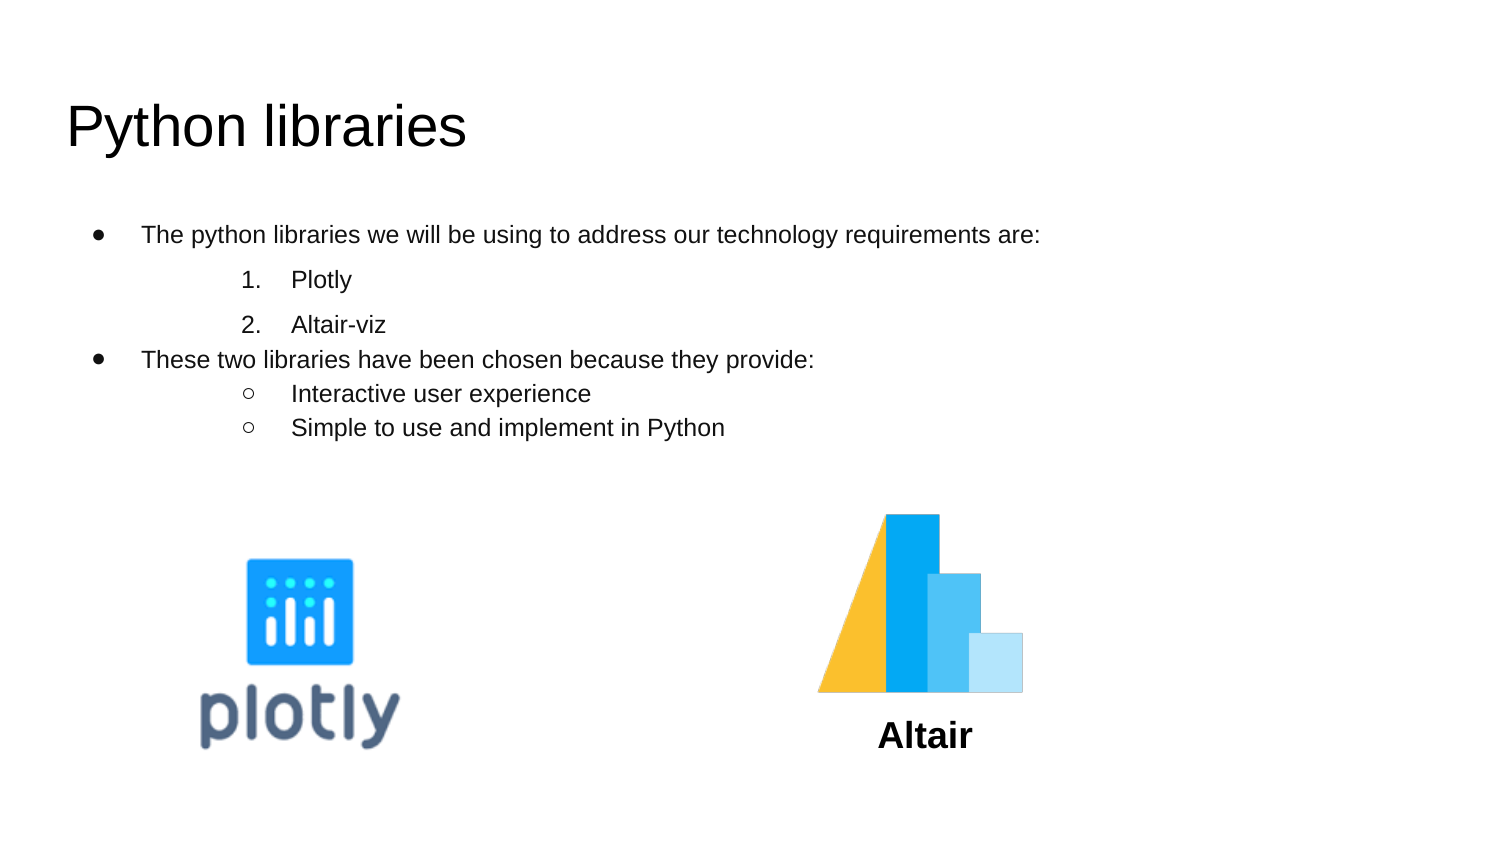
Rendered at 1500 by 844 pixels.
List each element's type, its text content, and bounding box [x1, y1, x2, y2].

picture [181, 540, 419, 769]
text_box Python libraries [51, 72, 1449, 167]
picture [802, 485, 1039, 722]
text_box The python libraries we will be using to address our technology requirements are: Plotly Altair-viz These two libraries have been chosen because they provide: Interactive user experience Simple to use and implement in Python [51, 188, 1449, 750]
text_box Altair [862, 696, 1166, 749]
